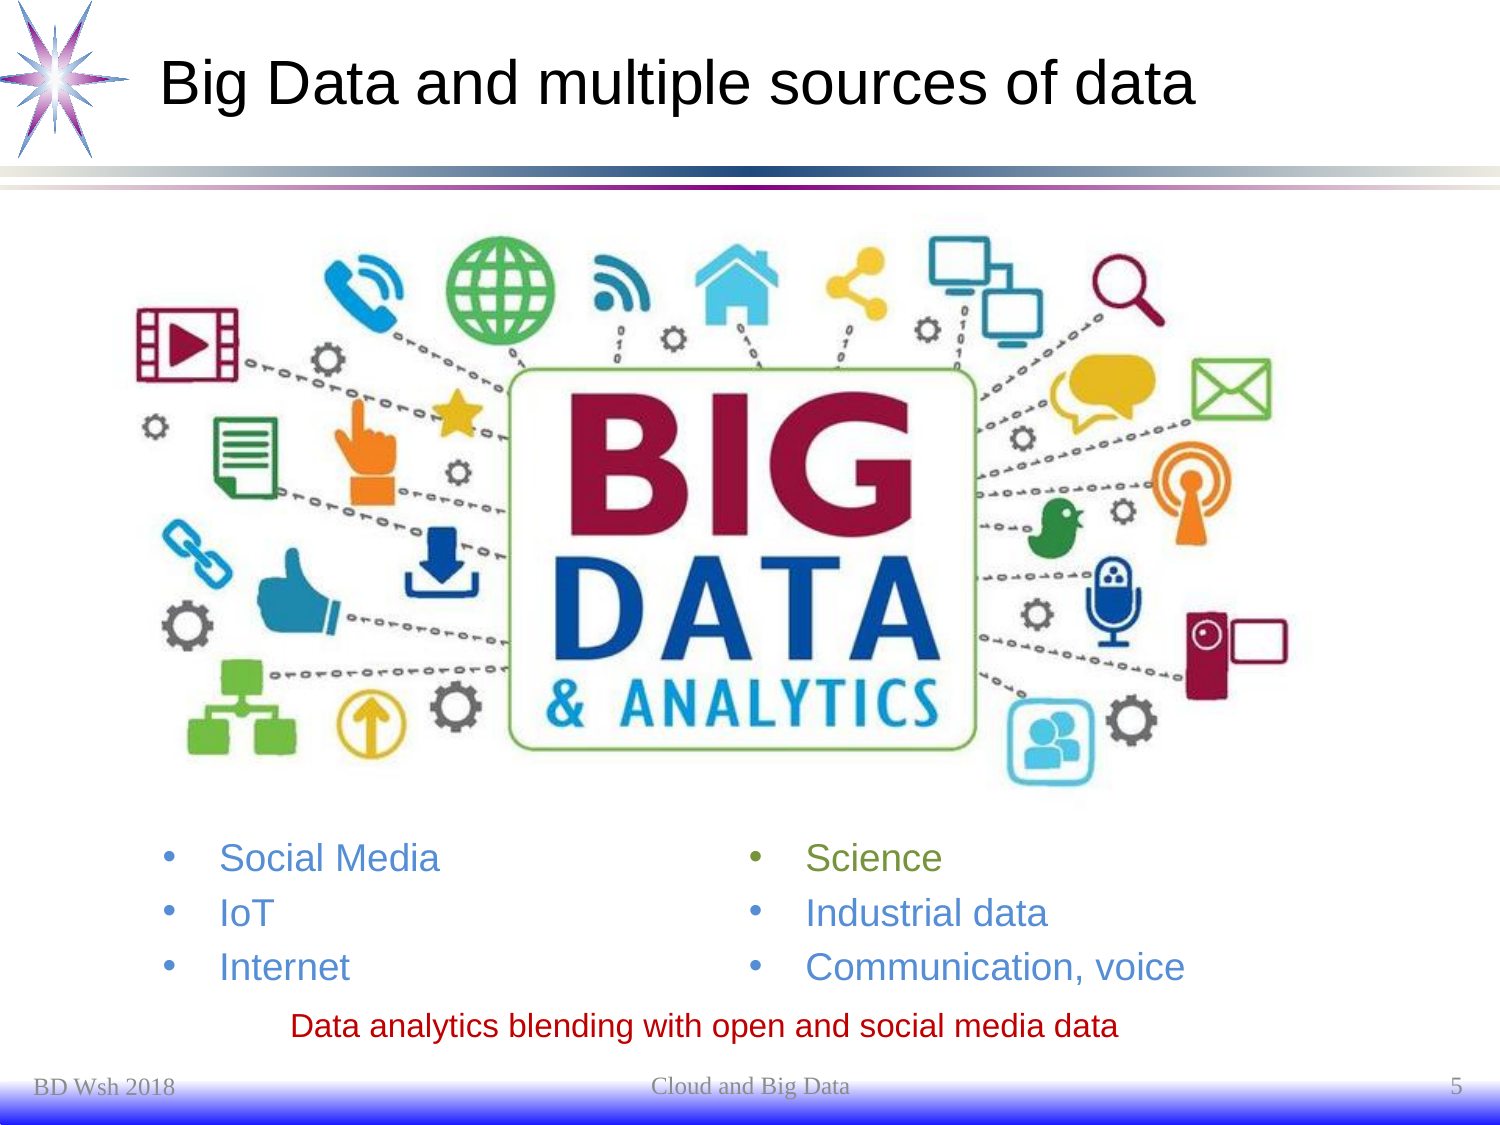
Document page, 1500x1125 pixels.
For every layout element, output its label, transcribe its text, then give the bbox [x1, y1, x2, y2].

slide_number BD Wsh 2018 [18, 1064, 390, 1106]
picture [111, 213, 1316, 811]
title Big Data and multiple sources of data [147, 24, 1425, 135]
slide_number 5 [1128, 1064, 1478, 1106]
text_box Data analytics blending with open and social media data [275, 996, 1135, 1051]
footer Cloud and Big Data [513, 1063, 989, 1106]
list Social Media IoT Internet Science Industrial data Communication, voice [147, 825, 1351, 997]
